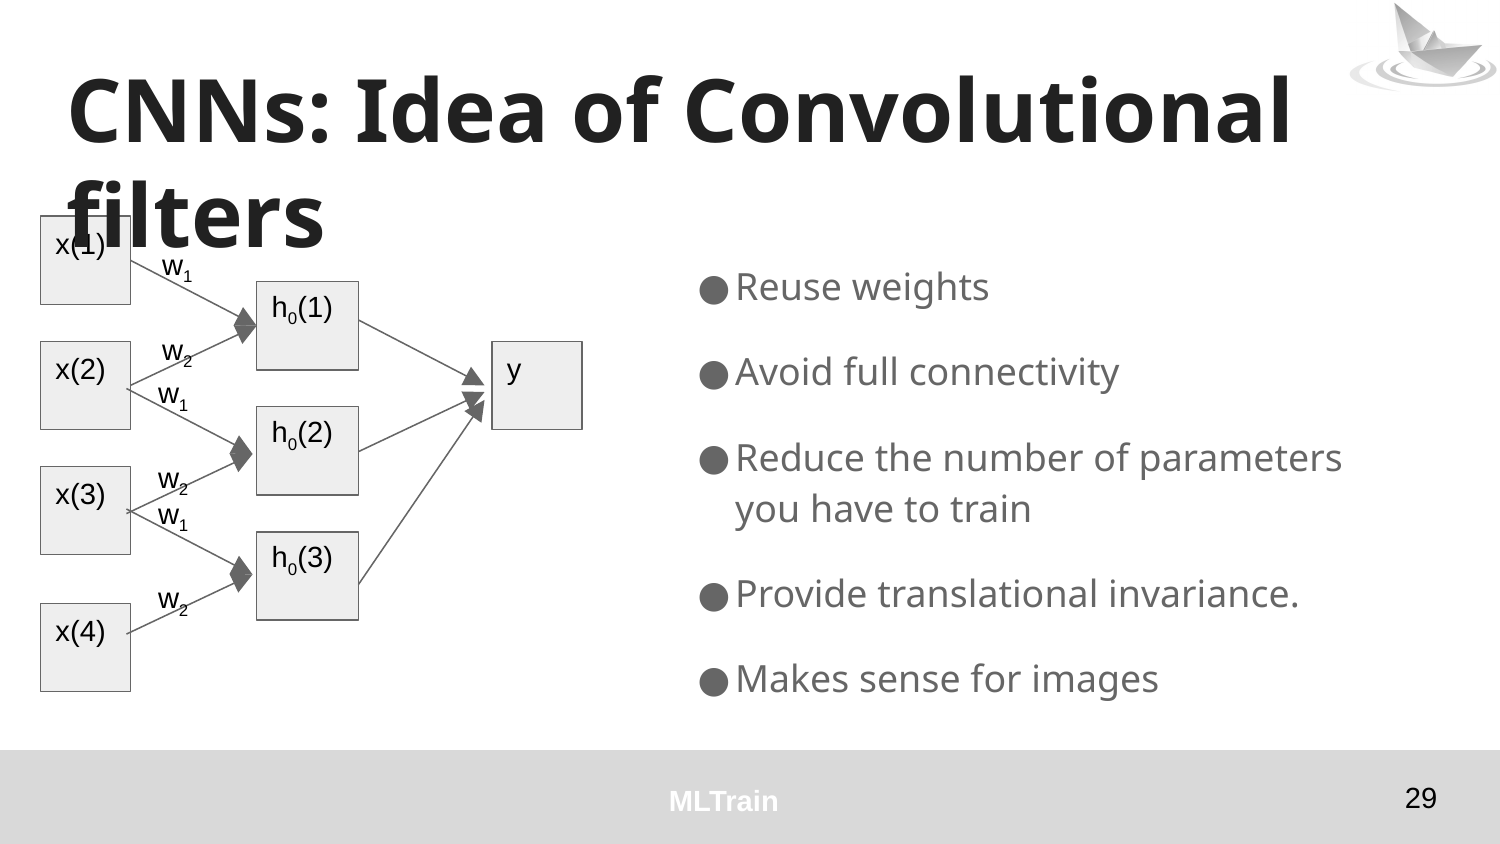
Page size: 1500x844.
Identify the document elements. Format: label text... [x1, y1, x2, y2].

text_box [146, 231, 266, 366]
text_box h0(2) [266, 406, 353, 495]
text_box x(3) [40, 466, 121, 555]
text_box x(2) [40, 341, 125, 430]
text_box h0(1) [270, 281, 359, 370]
text_box h0(3) [266, 531, 359, 620]
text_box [358, 399, 485, 585]
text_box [358, 391, 485, 399]
picture [1346, 0, 1500, 95]
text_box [126, 508, 137, 573]
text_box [358, 319, 485, 386]
list Reuse weights Avoid full connectivity Reduce the number of parameters you have to train Provide translational invariance. Makes sense for images [645, 241, 1432, 661]
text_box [142, 479, 261, 670]
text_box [130, 325, 141, 386]
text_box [126, 574, 137, 635]
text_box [126, 388, 137, 453]
title CNNs: Idea of Convolutional filters [51, 40, 1449, 172]
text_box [126, 453, 137, 508]
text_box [142, 359, 261, 479]
text_box x(1) [40, 216, 131, 305]
slide_number ‹#› [1389, 764, 1480, 830]
text_box y [491, 341, 582, 430]
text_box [130, 260, 141, 325]
text_box x(4) [40, 603, 131, 692]
